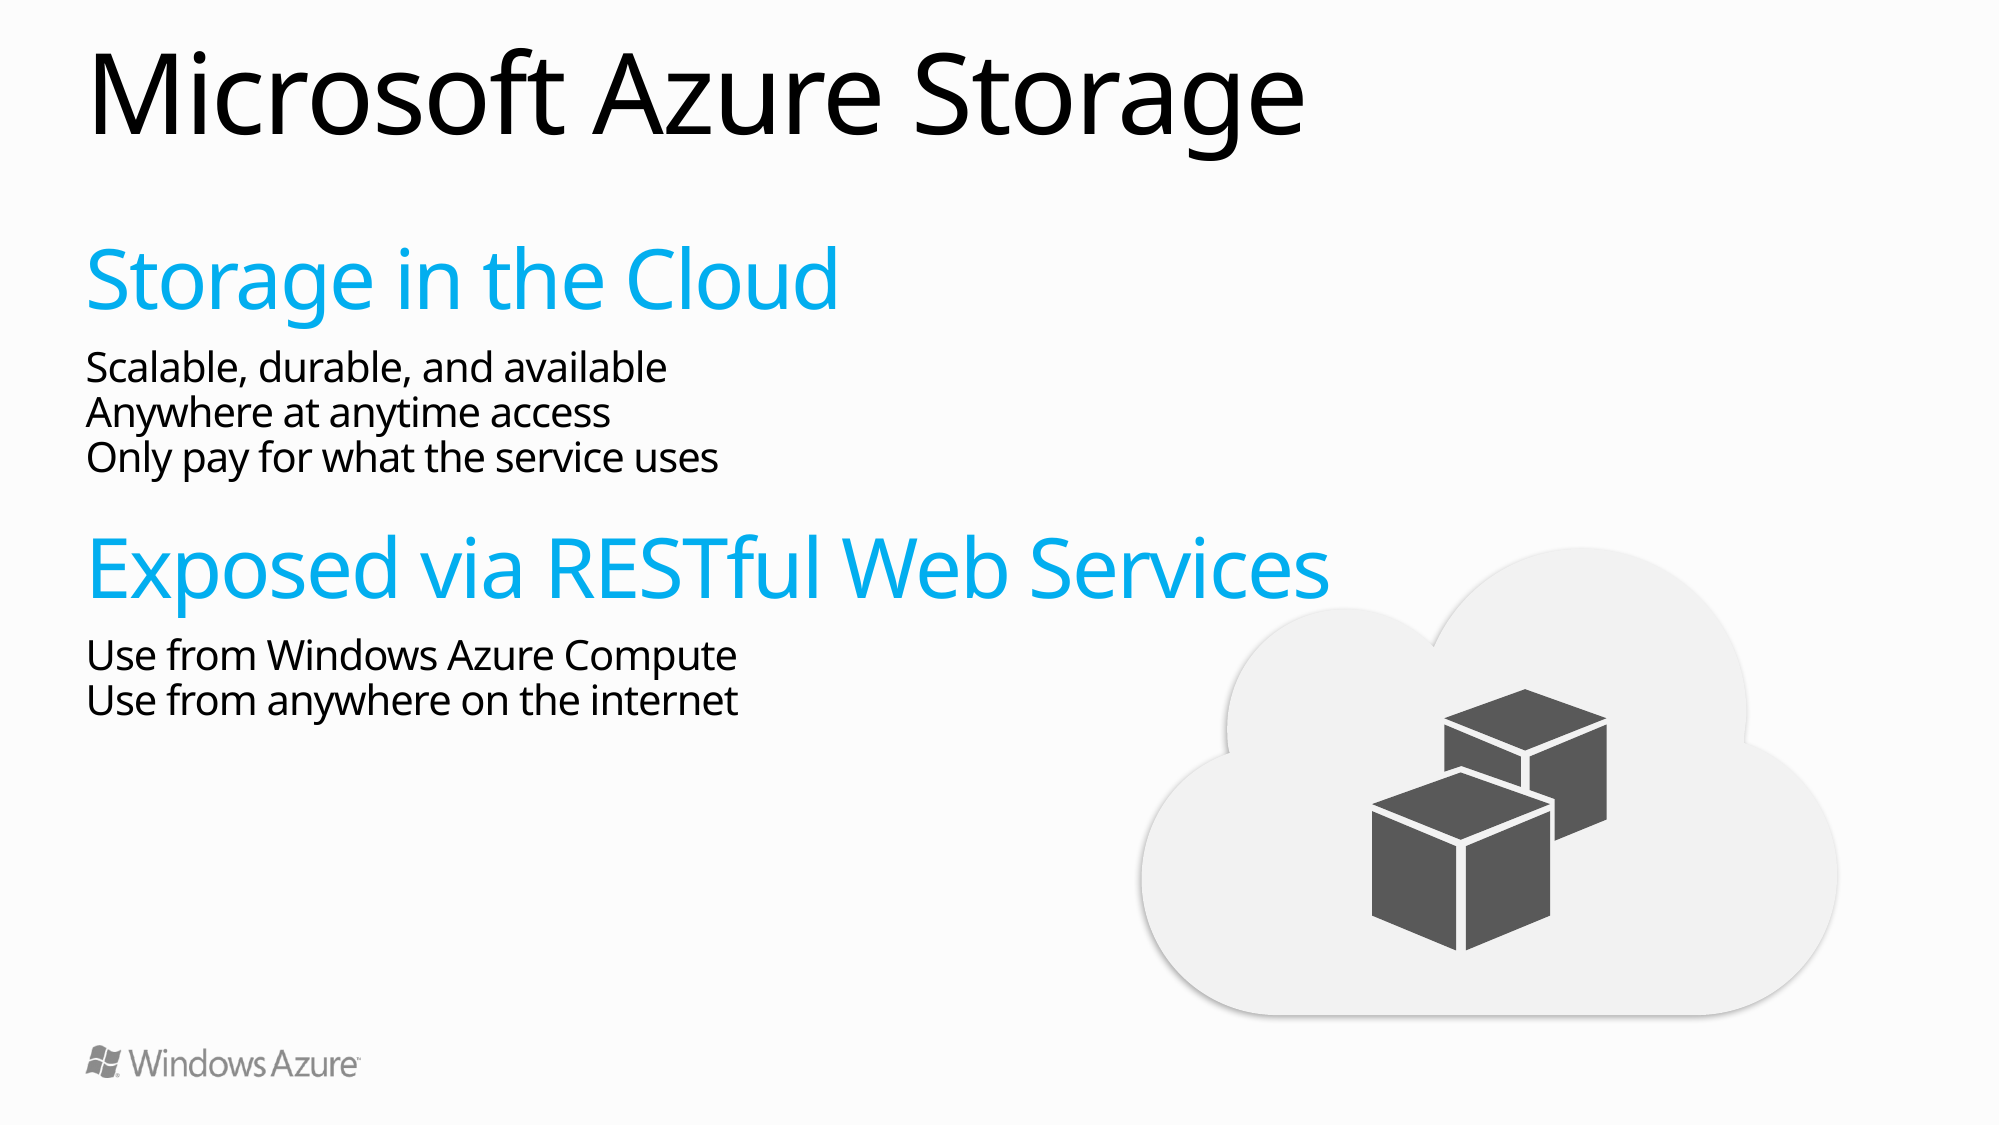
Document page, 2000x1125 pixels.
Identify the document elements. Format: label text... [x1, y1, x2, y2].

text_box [1371, 688, 1607, 951]
text_box [1140, 730, 1838, 1016]
list Storage in the Cloud Scalable, durable, and available Anywhere at anytime access Only pay for what the service uses Exposed via RESTful Web Services Use from Windows Azure Compute Use from anywhere on the internet [85, 237, 1914, 730]
title Microsoft Azure Storage [85, 37, 1914, 161]
